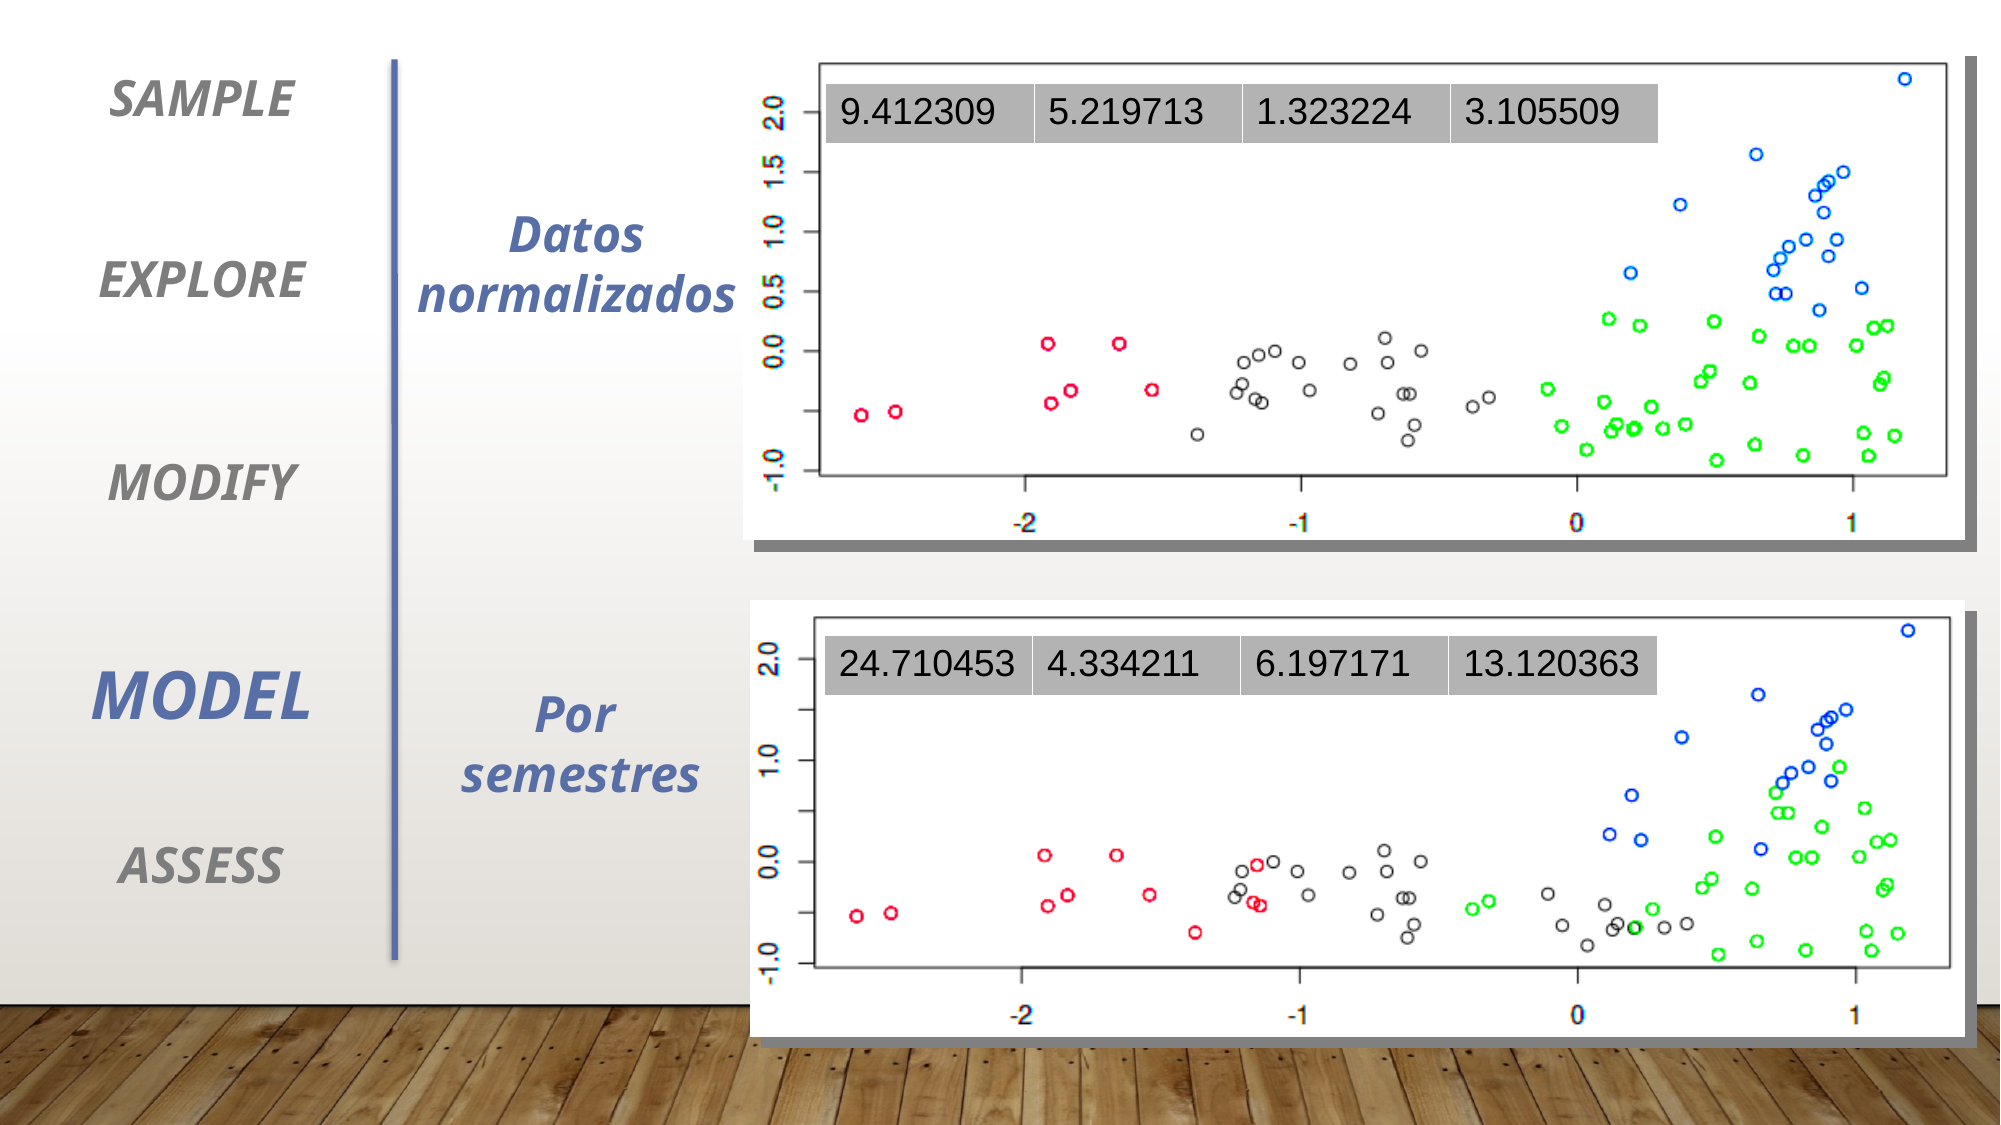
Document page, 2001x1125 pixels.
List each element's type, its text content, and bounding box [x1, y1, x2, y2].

text_box MODIFY [49, 442, 355, 518]
picture [0, 599, 2000, 1125]
text_box ASSESS [49, 826, 355, 902]
text_box [391, 59, 398, 195]
text_box [391, 330, 398, 675]
text_box Datos normalizados [349, 195, 737, 330]
picture [742, 44, 1966, 541]
text_box EXPLORE [49, 240, 349, 316]
text_box Por semestres [354, 675, 744, 810]
text_box MODEL [49, 645, 355, 740]
text_box [391, 810, 398, 960]
text_box SAMPLE [49, 59, 355, 134]
